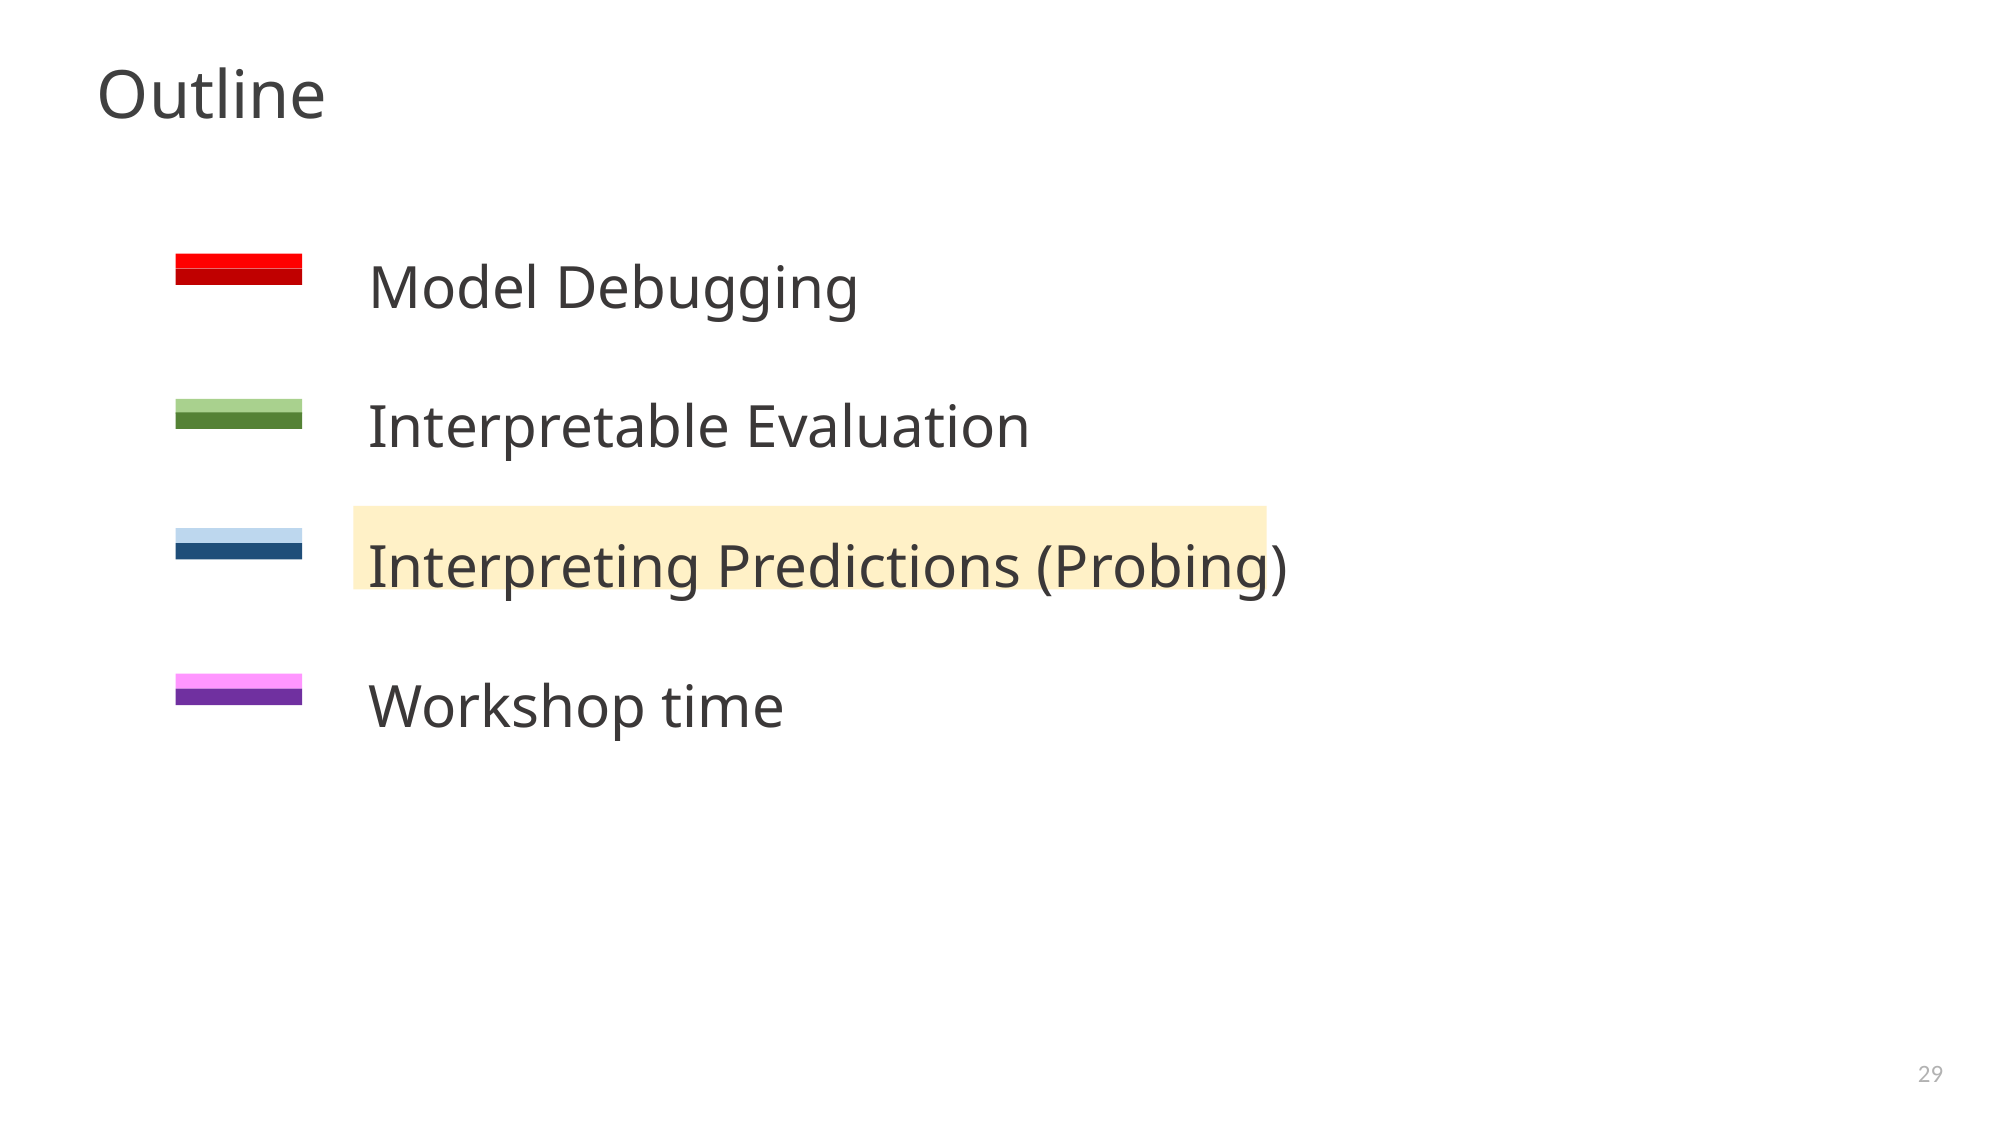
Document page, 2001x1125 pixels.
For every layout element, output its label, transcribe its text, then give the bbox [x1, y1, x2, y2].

text_box [175, 542, 303, 561]
text_box [175, 527, 303, 542]
text_box [175, 688, 303, 706]
text_box [175, 253, 303, 267]
text_box Model Debugging Interpretable Evaluation Interpreting Predictions (Probing) Workshop time [353, 172, 1472, 839]
text_box [175, 673, 303, 688]
text_box [175, 267, 303, 286]
text_box Outline [82, 44, 808, 140]
slide_number 29 [1508, 1042, 1959, 1103]
text_box [175, 411, 303, 430]
text_box [175, 398, 303, 411]
